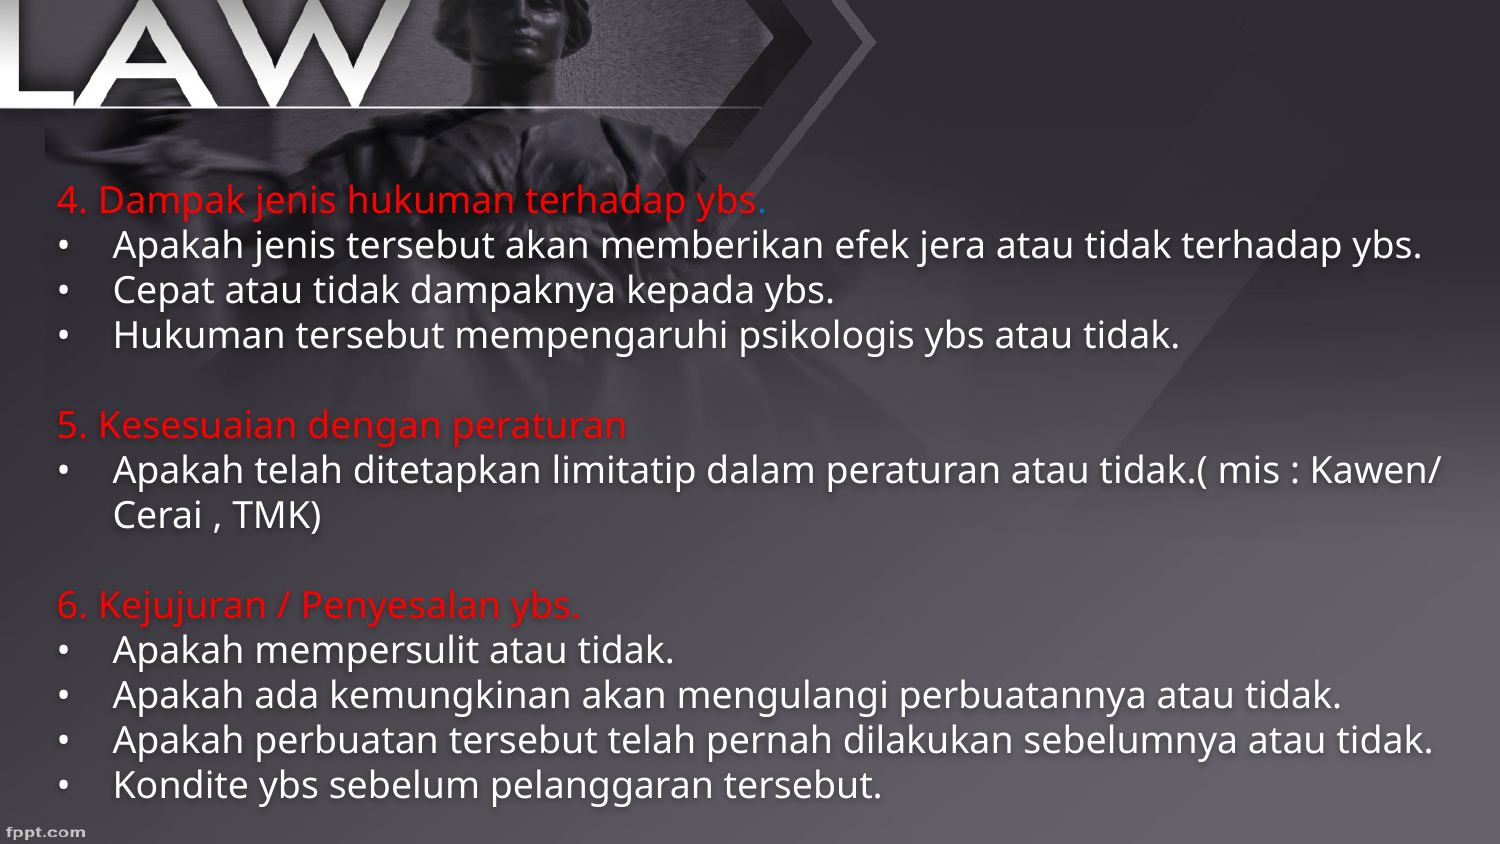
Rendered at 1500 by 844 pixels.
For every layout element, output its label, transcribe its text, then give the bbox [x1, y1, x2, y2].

picture [0, 0, 1500, 844]
text_box 4. Dampak jenis hukuman terhadap ybs. Apakah jenis tersebut akan memberikan efek jera atau tidak terhadap ybs. Cepat atau tidak dampaknya kepada ybs. Hukuman tersebut mempengaruhi psikologis ybs atau tidak. 5. Kesesuaian dengan peraturan Apakah telah ditetapkan limitatip dalam peraturan atau tidak.( mis : Kawen/ Cerai , TMK) 6. Kejujuran / Penyesalan ybs. Apakah mempersulit atau tidak. Apakah ada kemungkinan akan mengulangi perbuatannya atau tidak. Apakah perbuatan tersebut telah pernah dilakukan sebelumnya atau tidak. Kondite ybs sebelum pelanggaran tersebut. [41, 168, 1459, 814]
